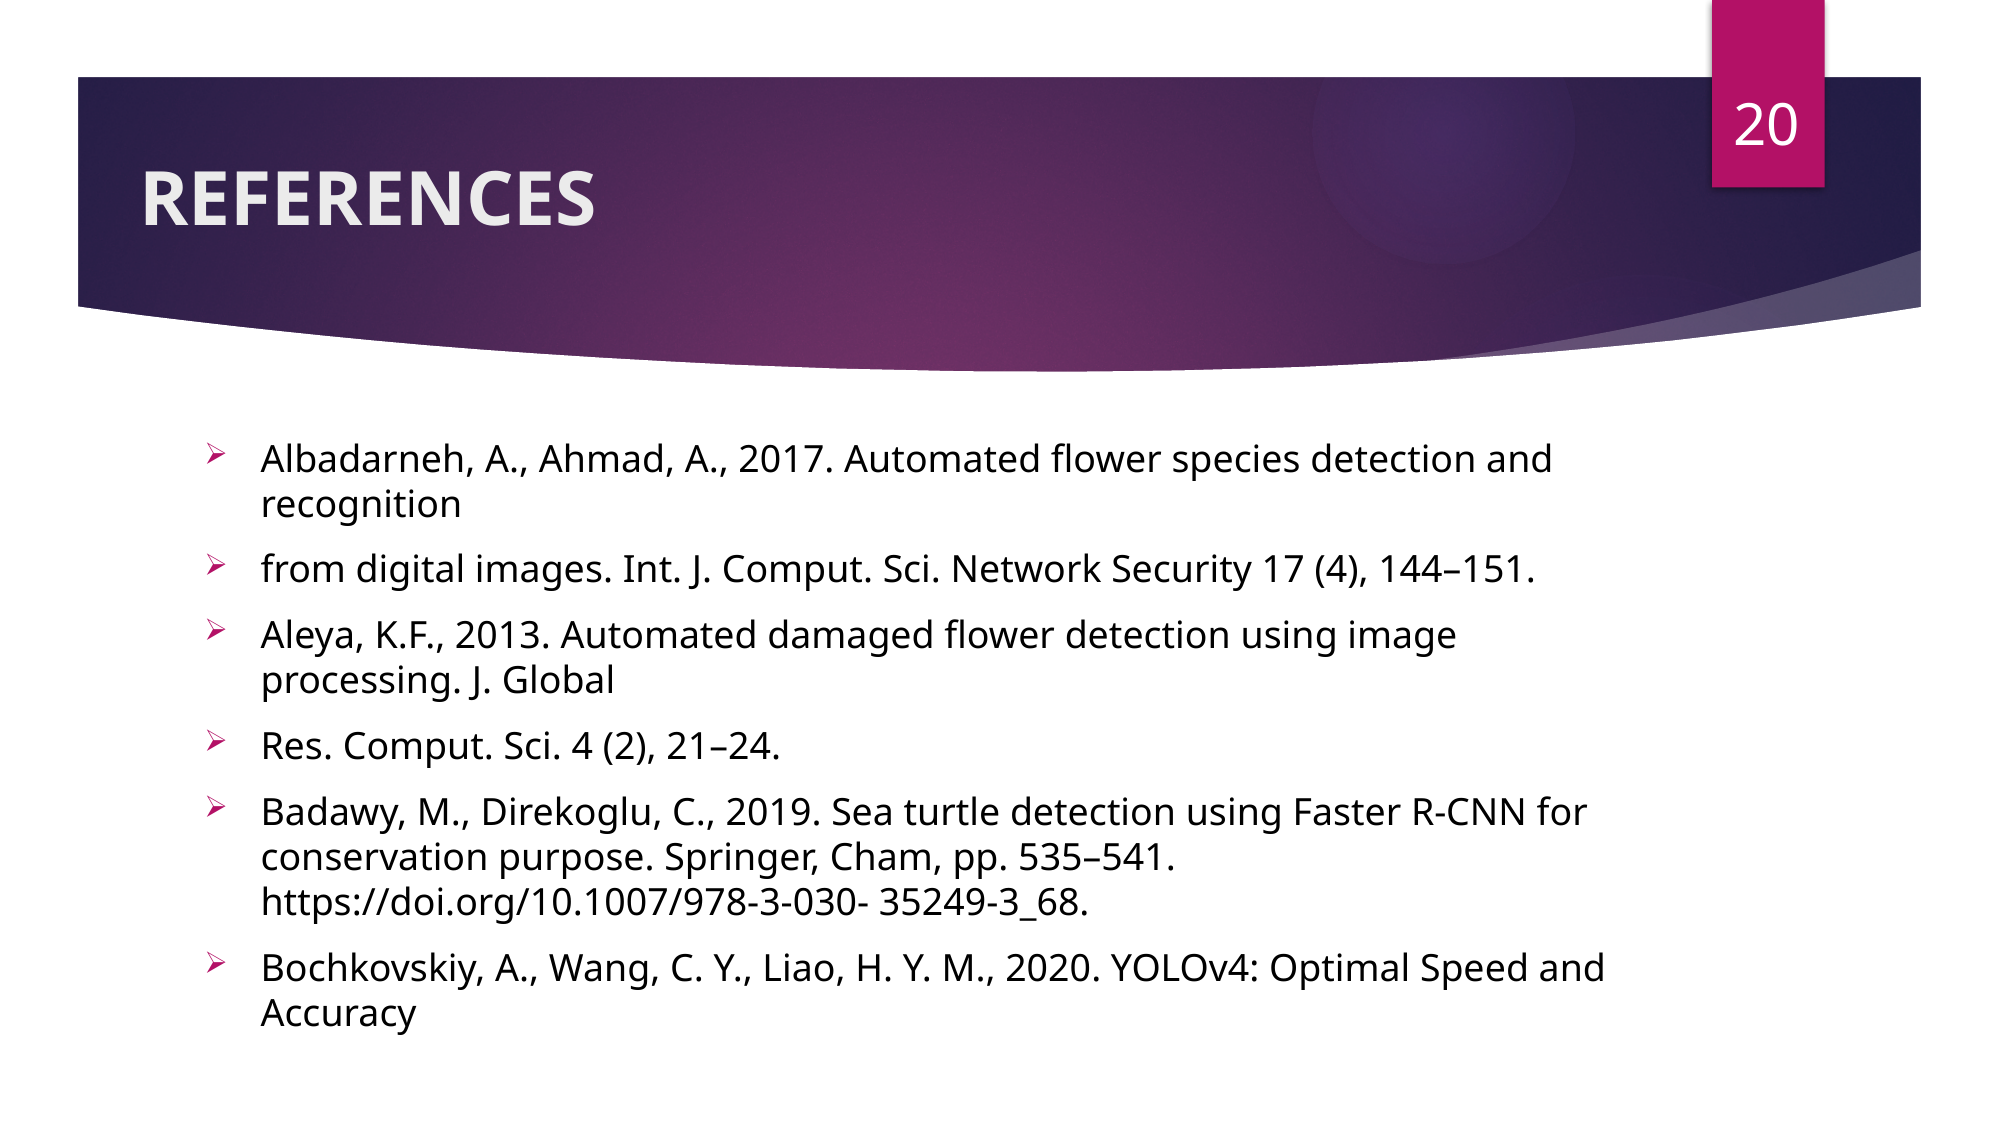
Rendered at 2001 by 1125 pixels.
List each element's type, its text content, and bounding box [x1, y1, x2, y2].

title REFERENCES [124, 137, 1562, 254]
slide_number 20 [1698, 48, 1836, 175]
list Albadarneh, A., Ahmad, A., 2017. Automated flower species detection and recognition from digital images. Int. J. Comput. Sci. Network Security 17 (4), 144–151. Aleya, K.F., 2013. Automated damaged flower detection using image processing. J. Global Res. Comput. Sci. 4 (2), 21–24. Badawy, M., Direkoglu, C., 2019. Sea turtle detection using Faster R-CNN for conservation purpose. Springer, Cham, pp. 535–541. https://doi.org/10.1007/978-3-030- 35249-3_68. Bochkovskiy, A., Wang, C. Y., Liao, H. Y. M., 2020. YOLOv4: Optimal Speed and Accuracy [189, 427, 1638, 988]
